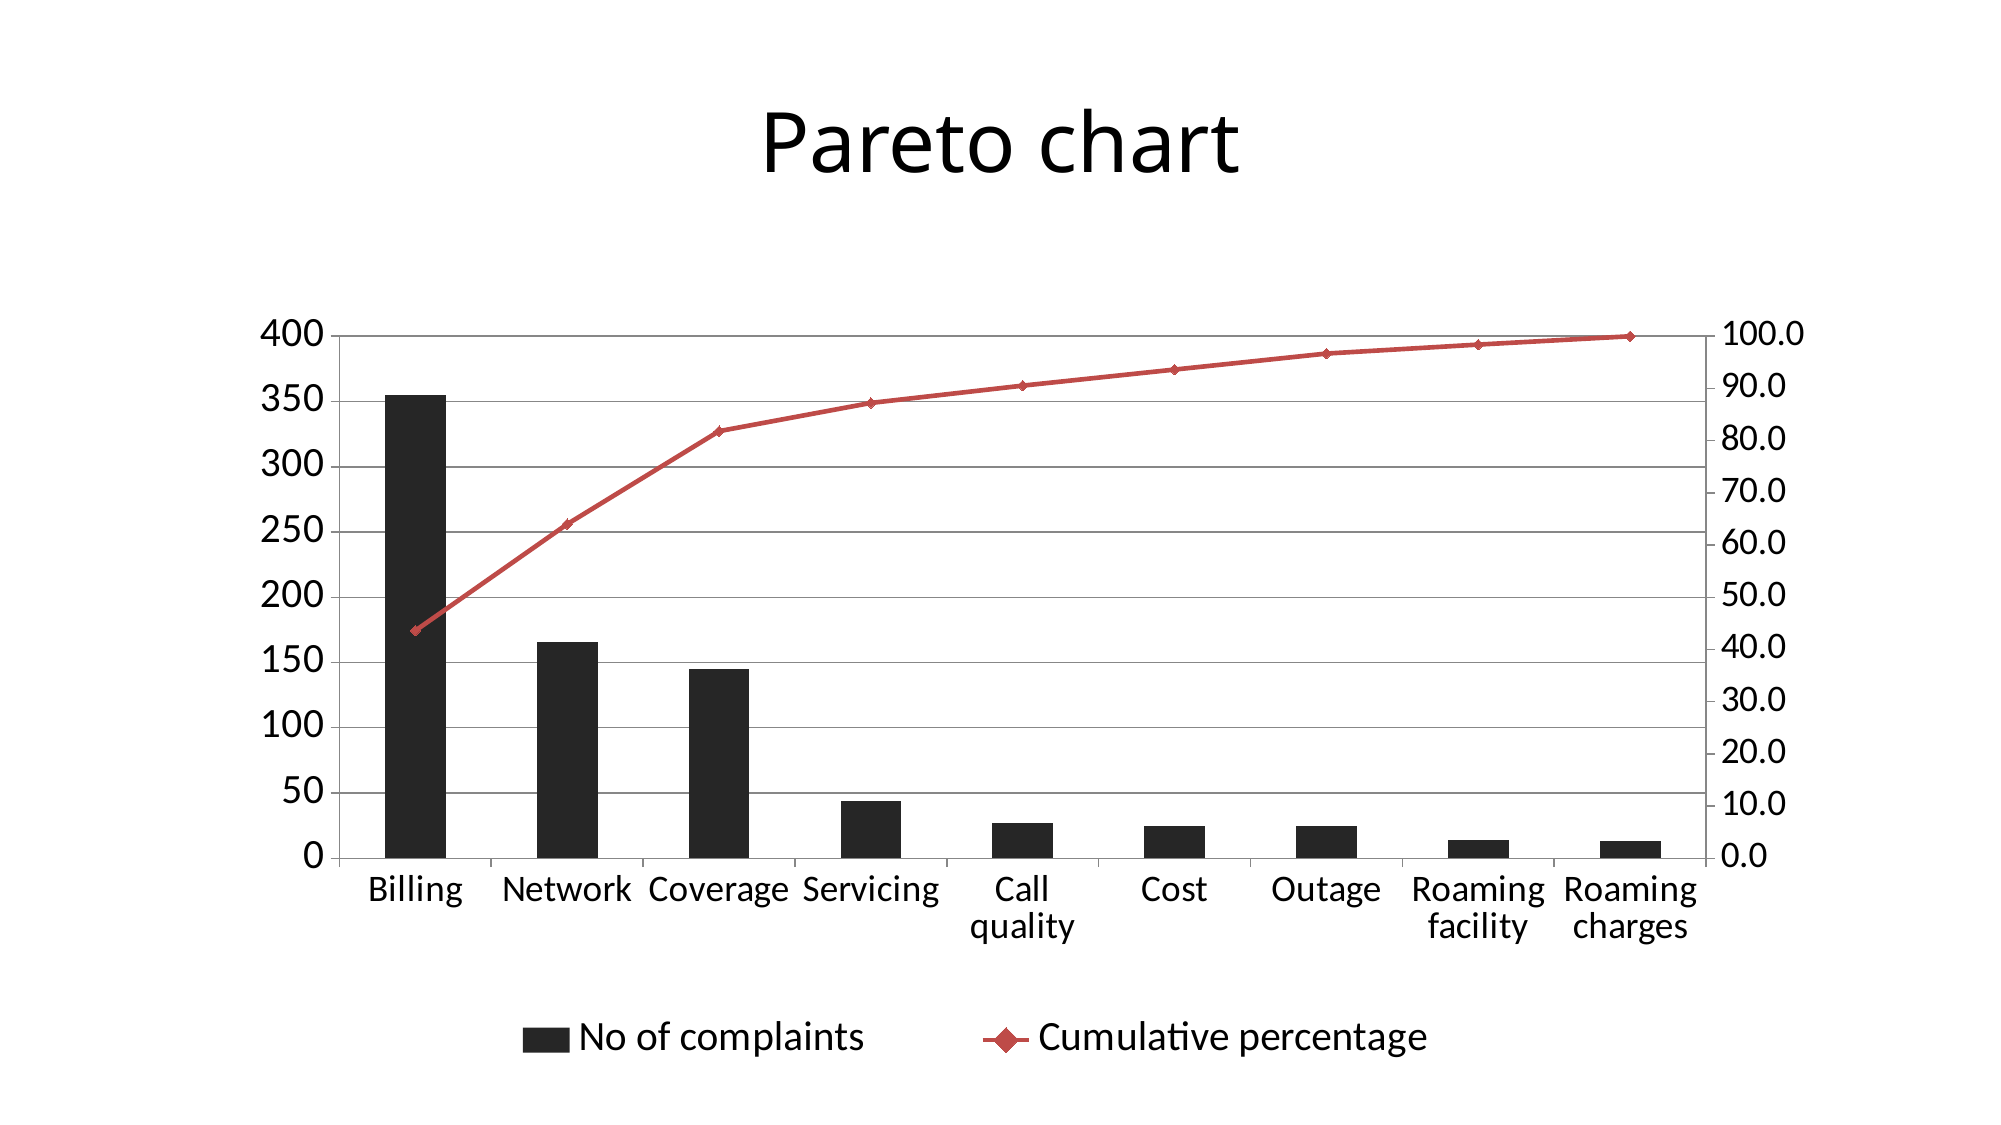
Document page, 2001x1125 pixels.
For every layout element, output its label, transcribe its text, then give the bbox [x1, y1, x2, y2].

title Pareto chart [99, 45, 1900, 233]
chart [194, 301, 1805, 1074]
